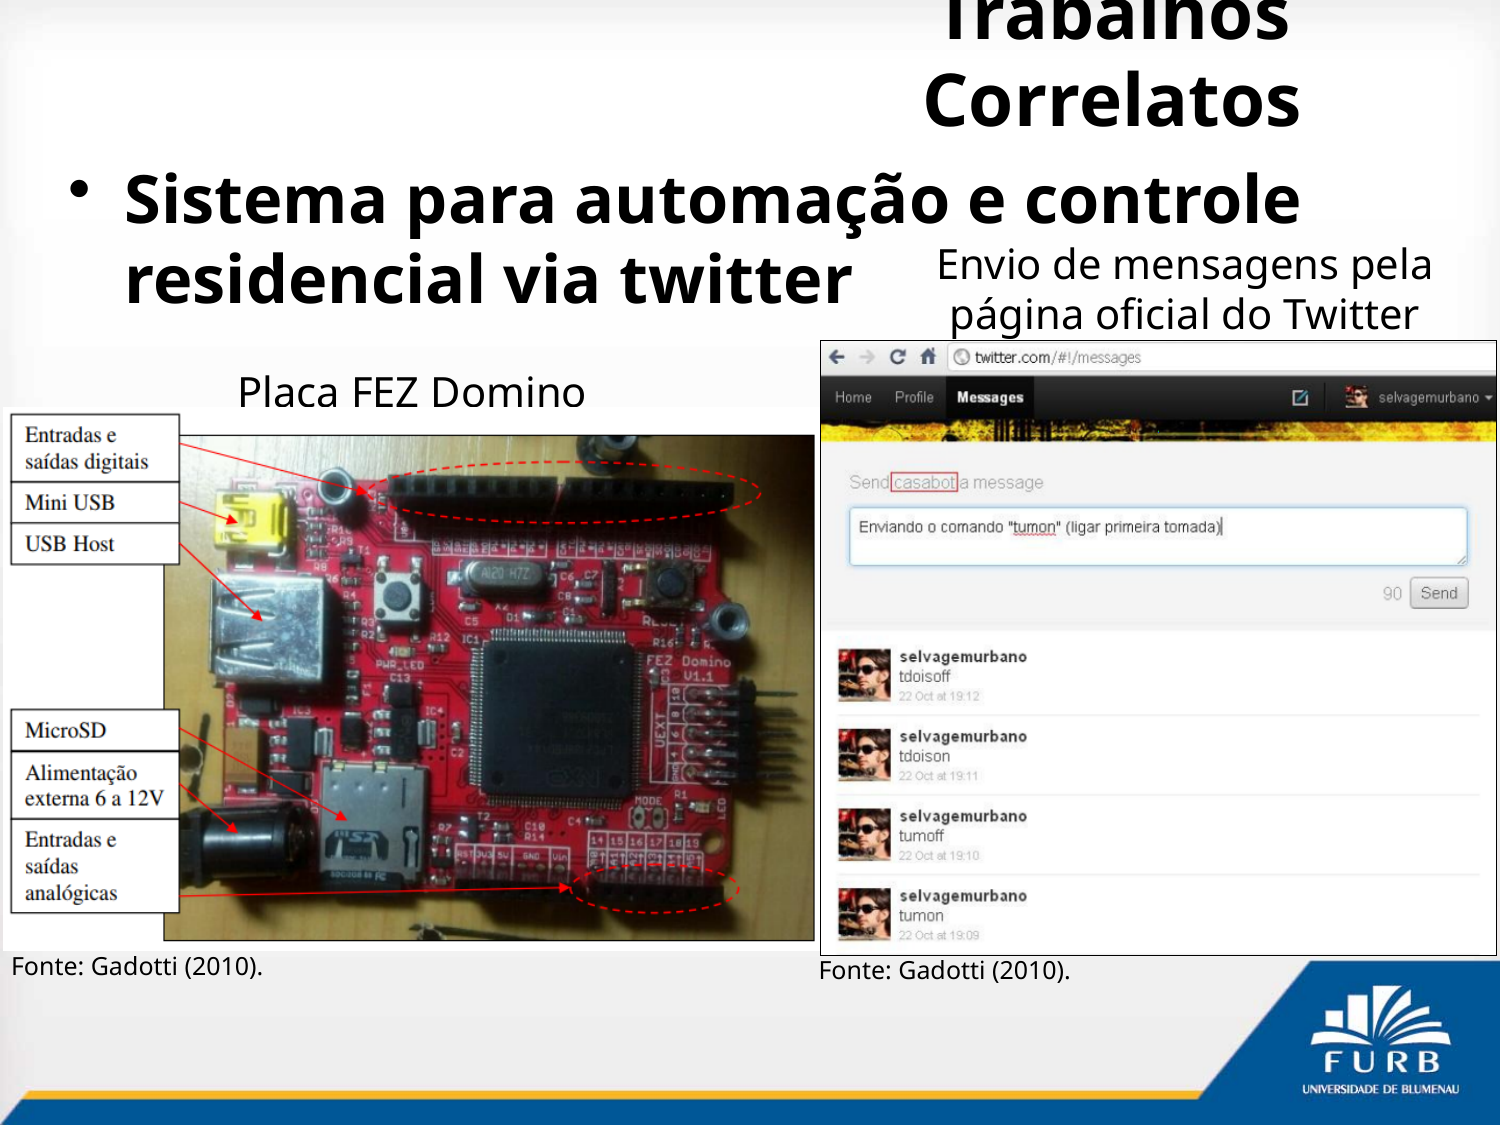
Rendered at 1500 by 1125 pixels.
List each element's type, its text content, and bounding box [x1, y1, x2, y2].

picture [0, 0, 1500, 1125]
text_box Placa FEZ Domino [222, 358, 603, 405]
text_box Fonte: Gadotti (2010). [803, 958, 1186, 992]
title Trabalhos Correlatos [737, 0, 1487, 148]
list Sistema para automação e controle residencial via twitter [52, 148, 1497, 405]
text_box Fonte: Gadotti (2010). [0, 955, 294, 988]
text_box Envio de mensagens pela página oficial do Twitter [917, 230, 1453, 338]
